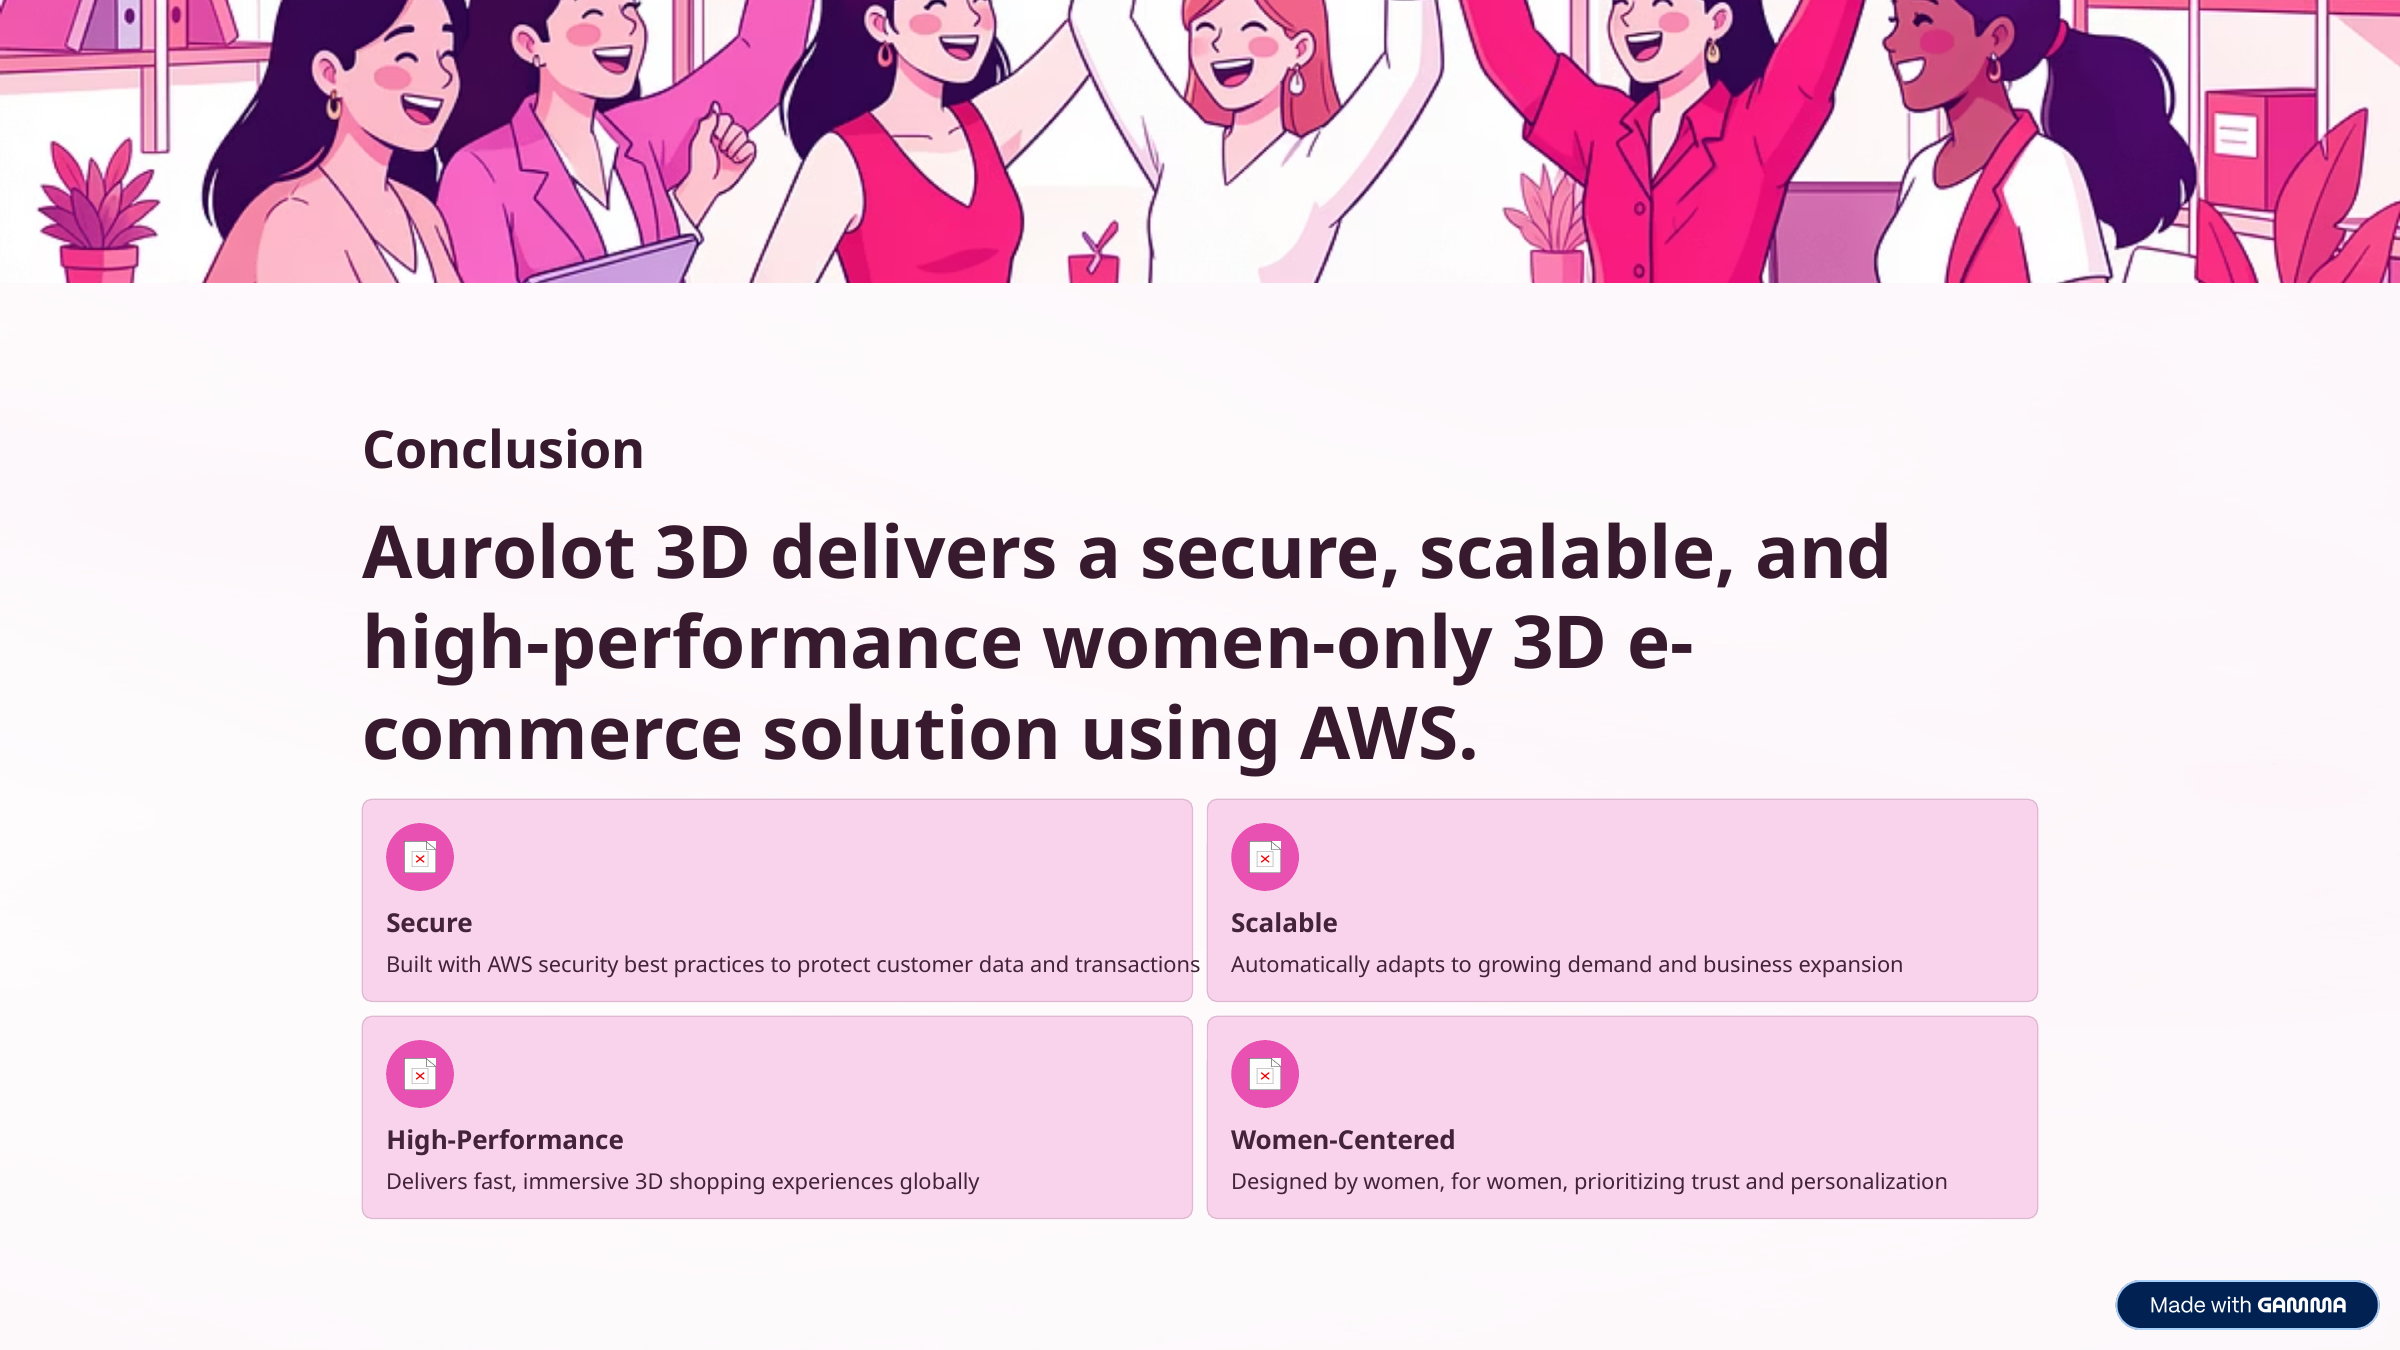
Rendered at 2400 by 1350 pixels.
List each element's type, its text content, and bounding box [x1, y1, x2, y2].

text_box Secure [386, 905, 652, 939]
text_box Designed by women, for women, prioritizing trust and personalization [1231, 1164, 2014, 1195]
text_box [1231, 823, 1299, 891]
text_box [386, 823, 454, 891]
text_box Scalable [1231, 905, 1497, 939]
text_box [1231, 1040, 1299, 1108]
text_box [1207, 1016, 2038, 1219]
text_box Women-Centered [1231, 1122, 1497, 1156]
text_box Conclusion [362, 413, 894, 480]
text_box [362, 1016, 1193, 1219]
text_box Built with AWS security best practices to protect customer data and transactions [386, 947, 1169, 978]
picture [1249, 1058, 1281, 1090]
text_box [386, 1040, 454, 1108]
picture [404, 841, 436, 873]
text_box Aurolot 3D delivers a secure, scalable, and high-performance women-only 3D e-commerce solution using AWS. [362, 502, 2038, 777]
text_box Delivers fast, immersive 3D shopping experiences globally [386, 1164, 1169, 1195]
text_box Automatically adapts to growing demand and business expansion [1231, 947, 2014, 978]
picture [2106, 1271, 2389, 1339]
picture [1249, 841, 1281, 873]
picture [404, 1058, 436, 1090]
text_box High-Performance [386, 1122, 652, 1156]
text_box [1207, 799, 2038, 1002]
picture [0, 0, 2400, 283]
text_box [362, 799, 1193, 1002]
